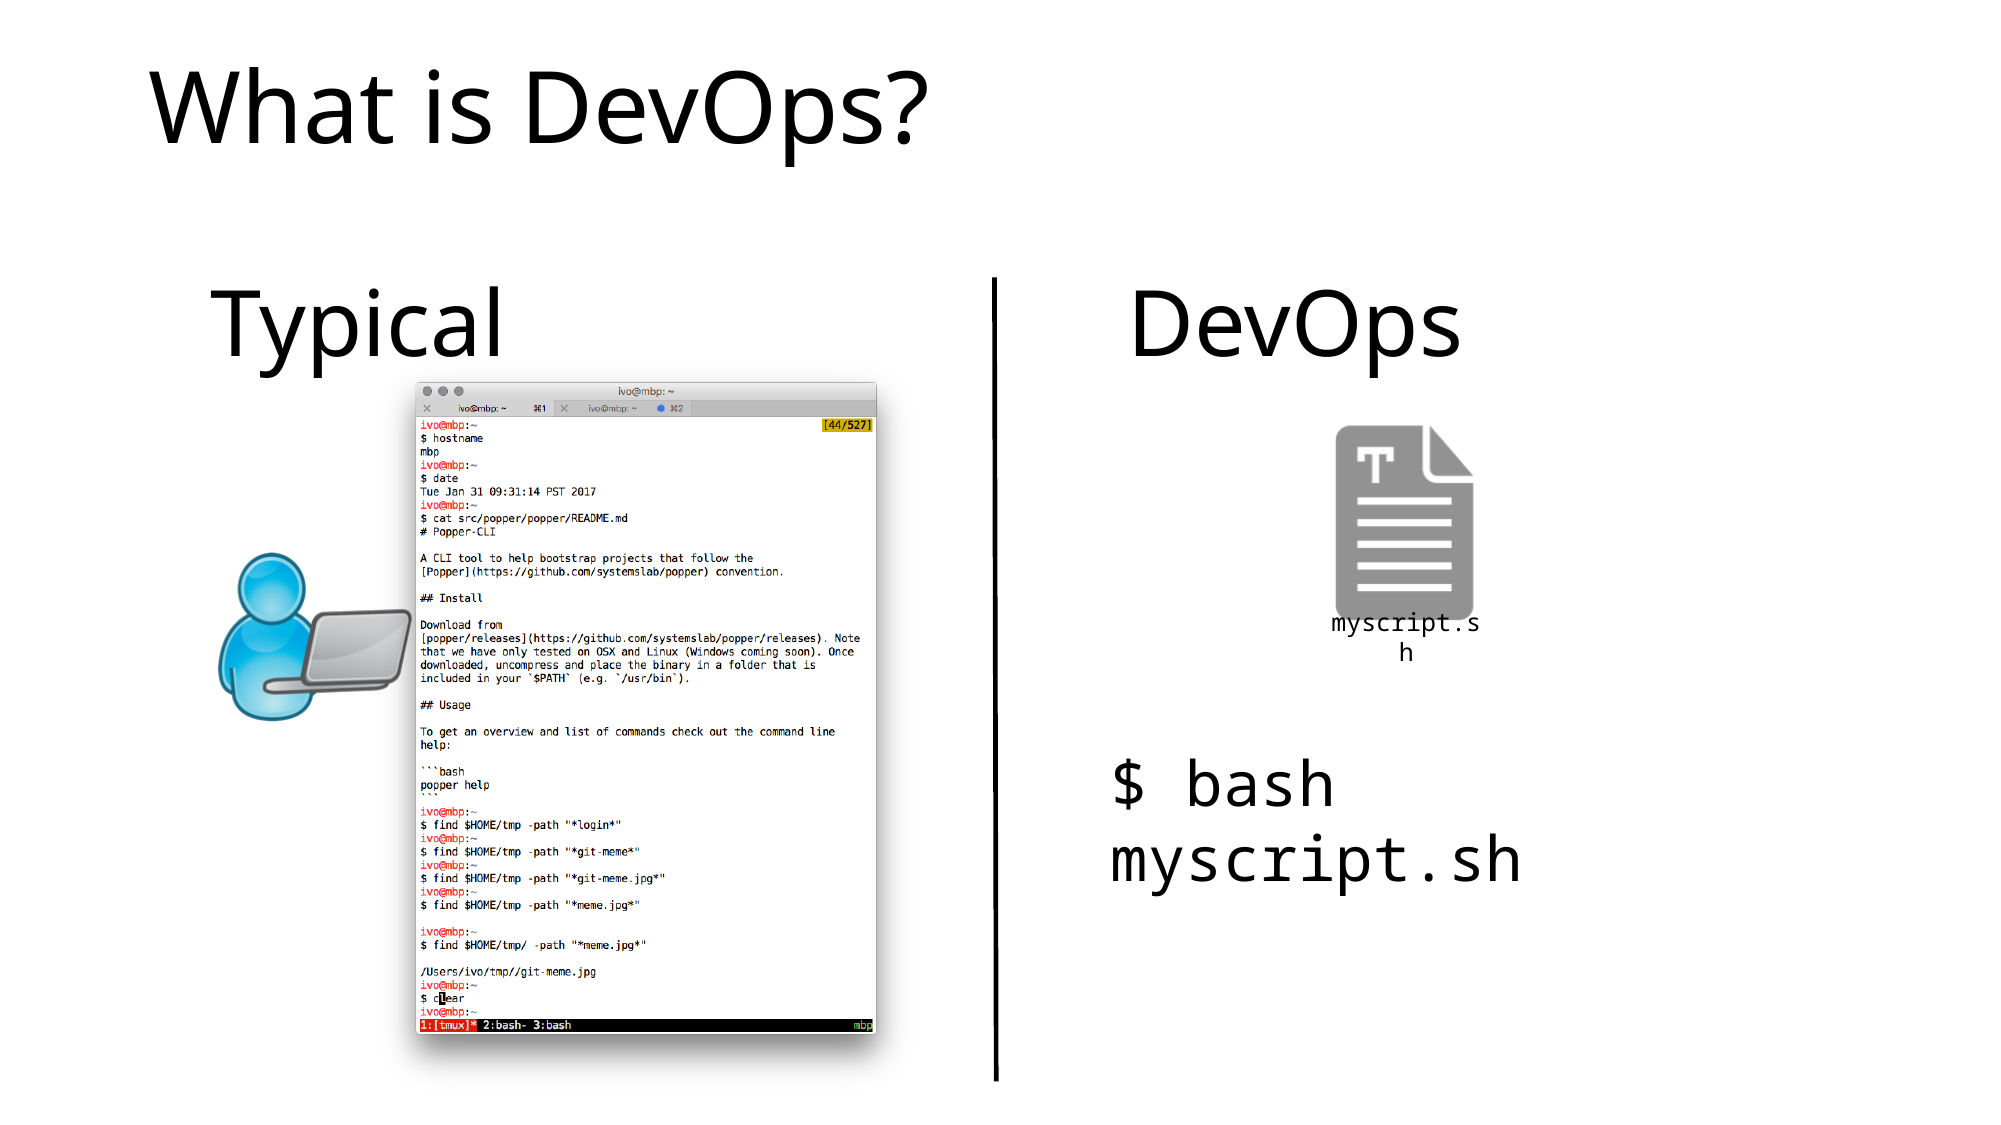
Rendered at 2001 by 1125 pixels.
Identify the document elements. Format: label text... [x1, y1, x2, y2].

title What is DevOps? [133, 2, 1859, 220]
picture [195, 357, 920, 1096]
text_box DevOps [1112, 241, 1514, 399]
text_box $ bash myscript.sh [1095, 740, 1792, 898]
text_box Typical [195, 241, 796, 399]
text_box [1314, 421, 1498, 661]
